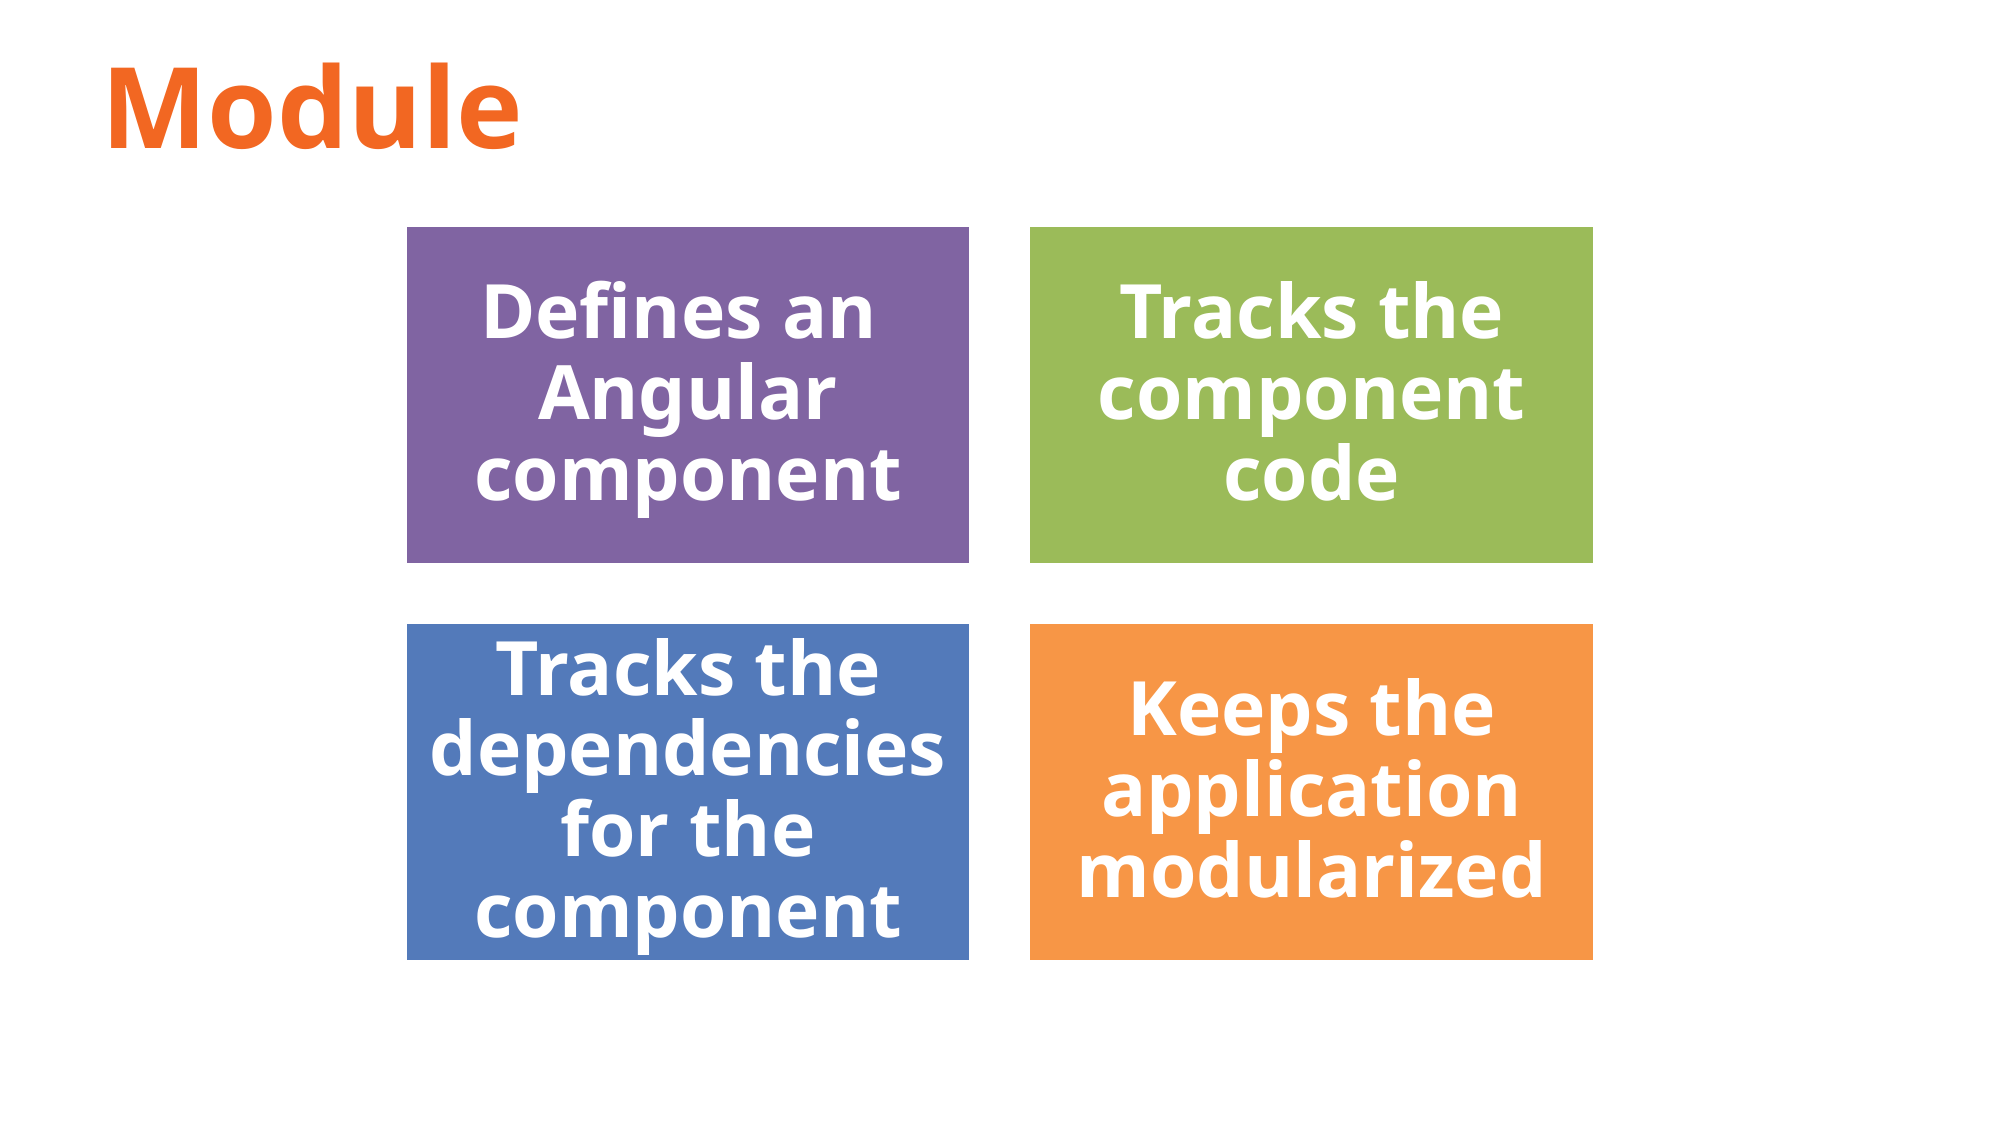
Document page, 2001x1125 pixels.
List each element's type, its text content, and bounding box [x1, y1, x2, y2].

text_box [324, 224, 1676, 963]
title Module [101, 30, 1903, 199]
